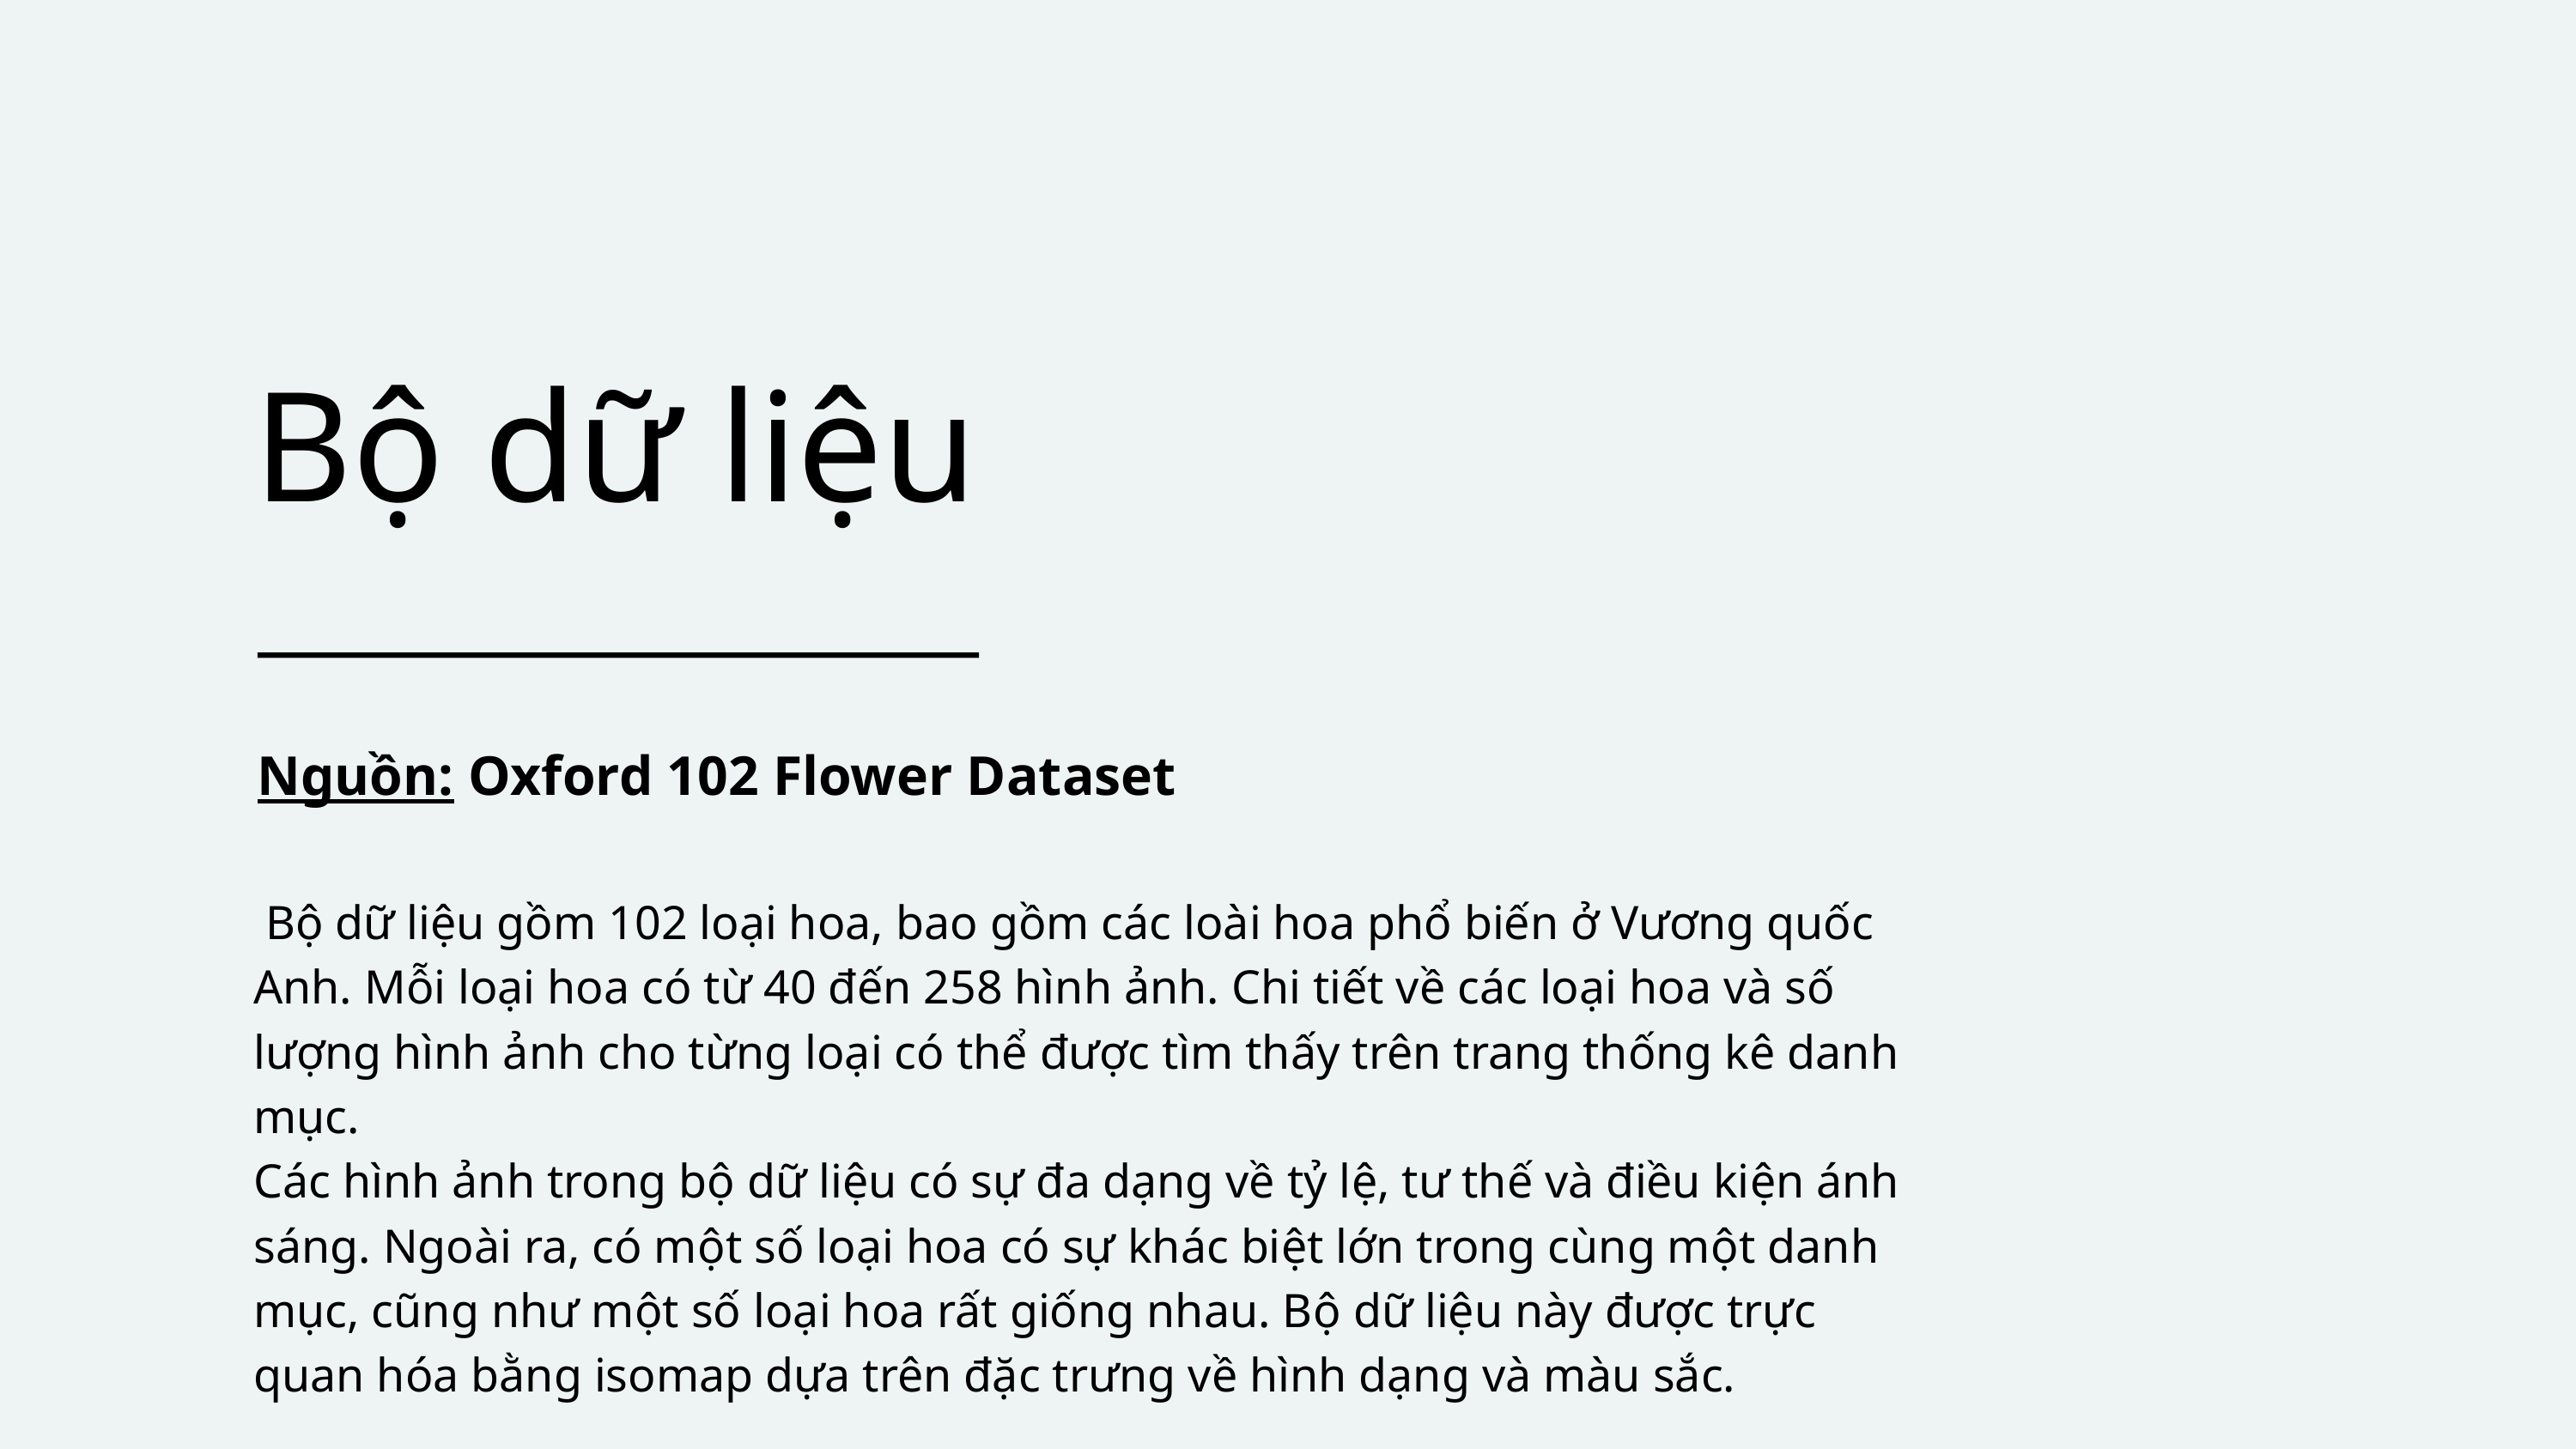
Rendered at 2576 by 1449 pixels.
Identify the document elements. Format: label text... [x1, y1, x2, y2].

text_box Bộ dữ liệu [253, 372, 1348, 532]
text_box Bộ dữ liệu gồm 102 loại hoa, bao gồm các loài hoa phổ biến ở Vương quốc Anh. Mỗi loại hoa có từ 40 đến 258 hình ảnh. Chi tiết về các loại hoa và số lượng hình ảnh cho từng loại có thể được tìm thấy trên trang thống kê danh mục. Các hình ảnh trong bộ dữ liệu có sự đa dạng về tỷ lệ, tư thế và điều kiện ánh sáng. Ngoài ra, có một số loại hoa có sự khác biệt lớn trong cùng một danh mục, cũng như một số loại hoa rất giống nhau. Bộ dữ liệu này được trực quan hóa bằng isomap dựa trên đặc trưng về hình dạng và màu sắc. [253, 883, 1911, 1402]
text_box Nguồn: Oxford 102 Flower Dataset [257, 739, 1911, 815]
